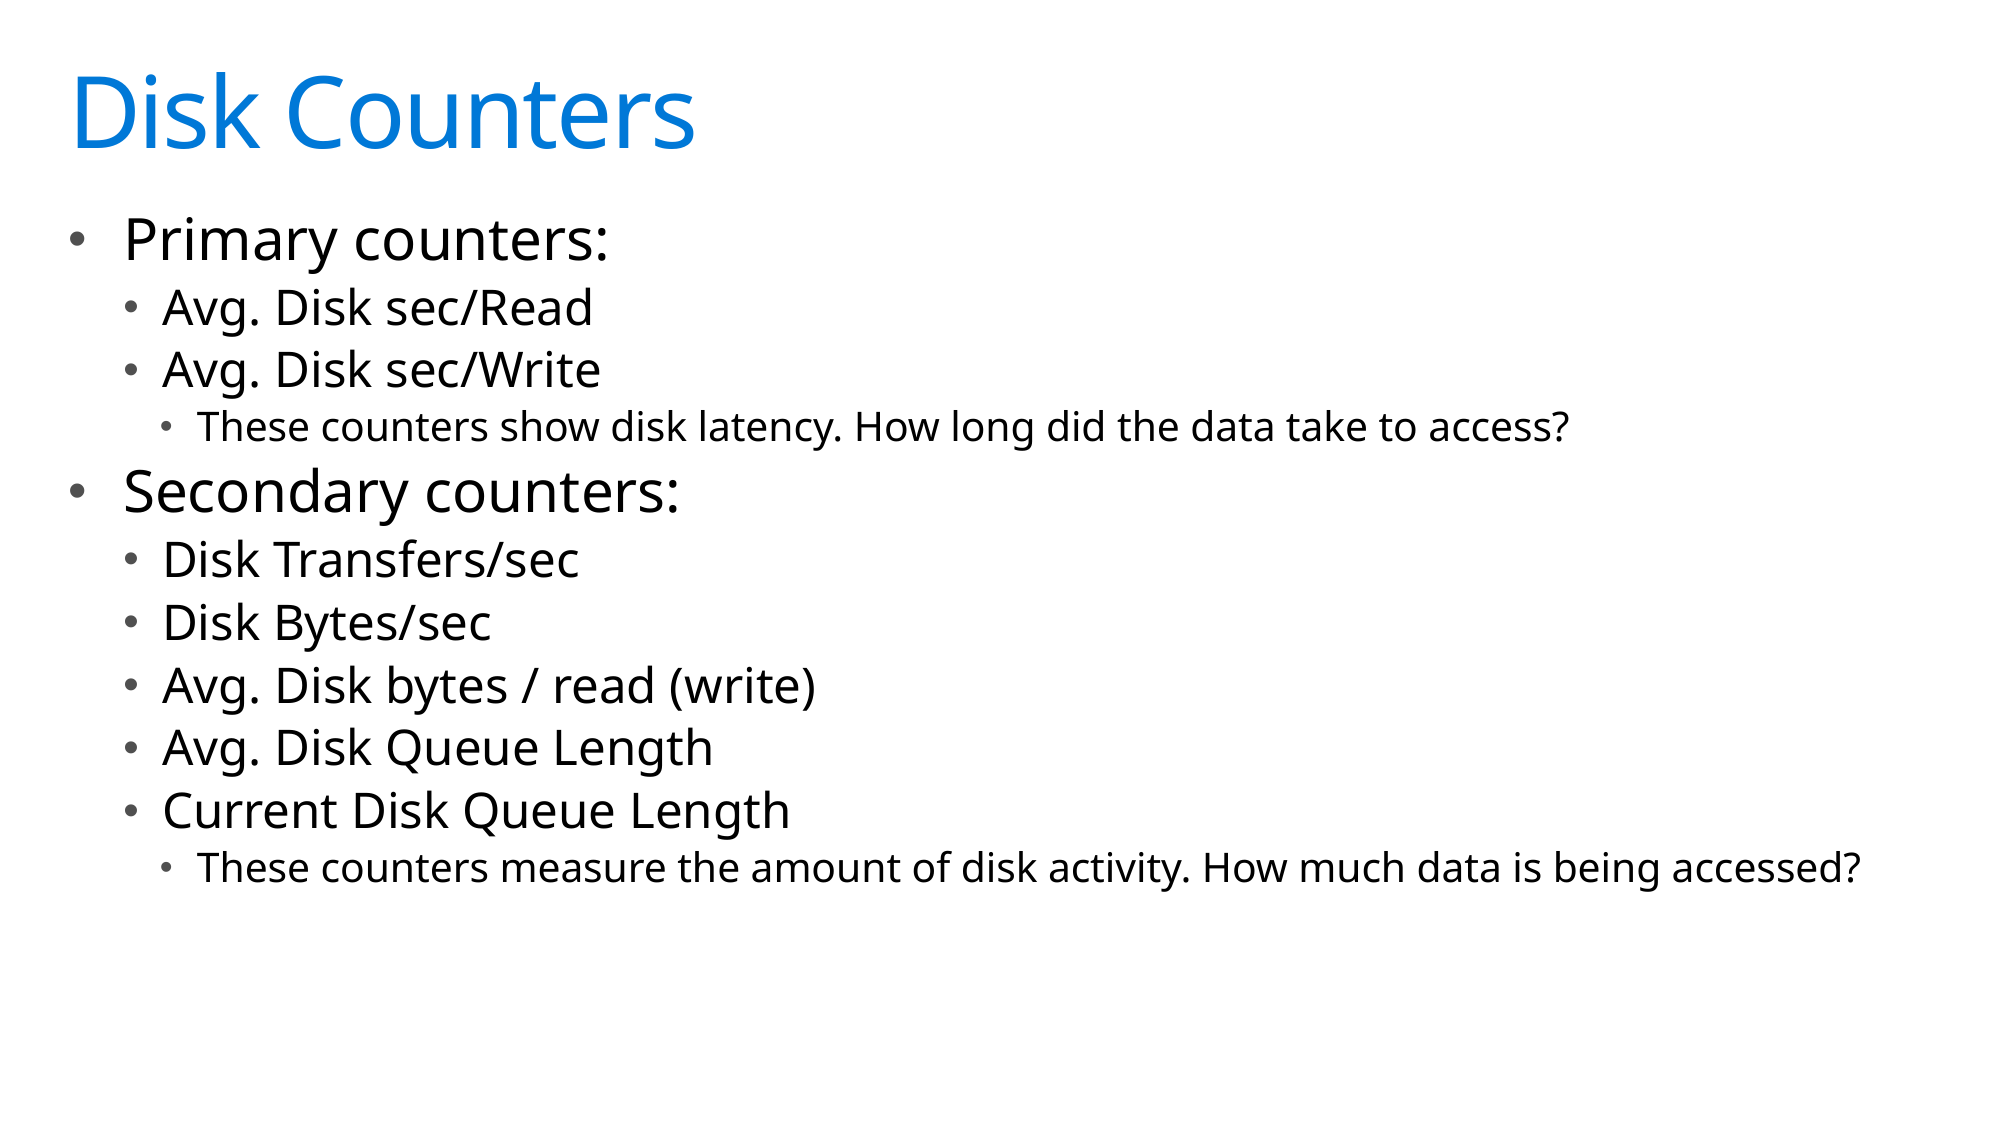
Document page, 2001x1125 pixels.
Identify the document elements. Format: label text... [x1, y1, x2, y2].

title Disk Counters [44, 47, 1957, 196]
list Primary counters: Avg. Disk sec/Read Avg. Disk sec/Write These counters show disk latency. How long did the data take to access? Secondary counters: Disk Transfers/sec Disk Bytes/sec Avg. Disk bytes / read (write) Avg. Disk Queue Length Current Disk Queue Length These counters measure the amount of disk activity. How much data is being accessed? [44, 196, 1956, 507]
